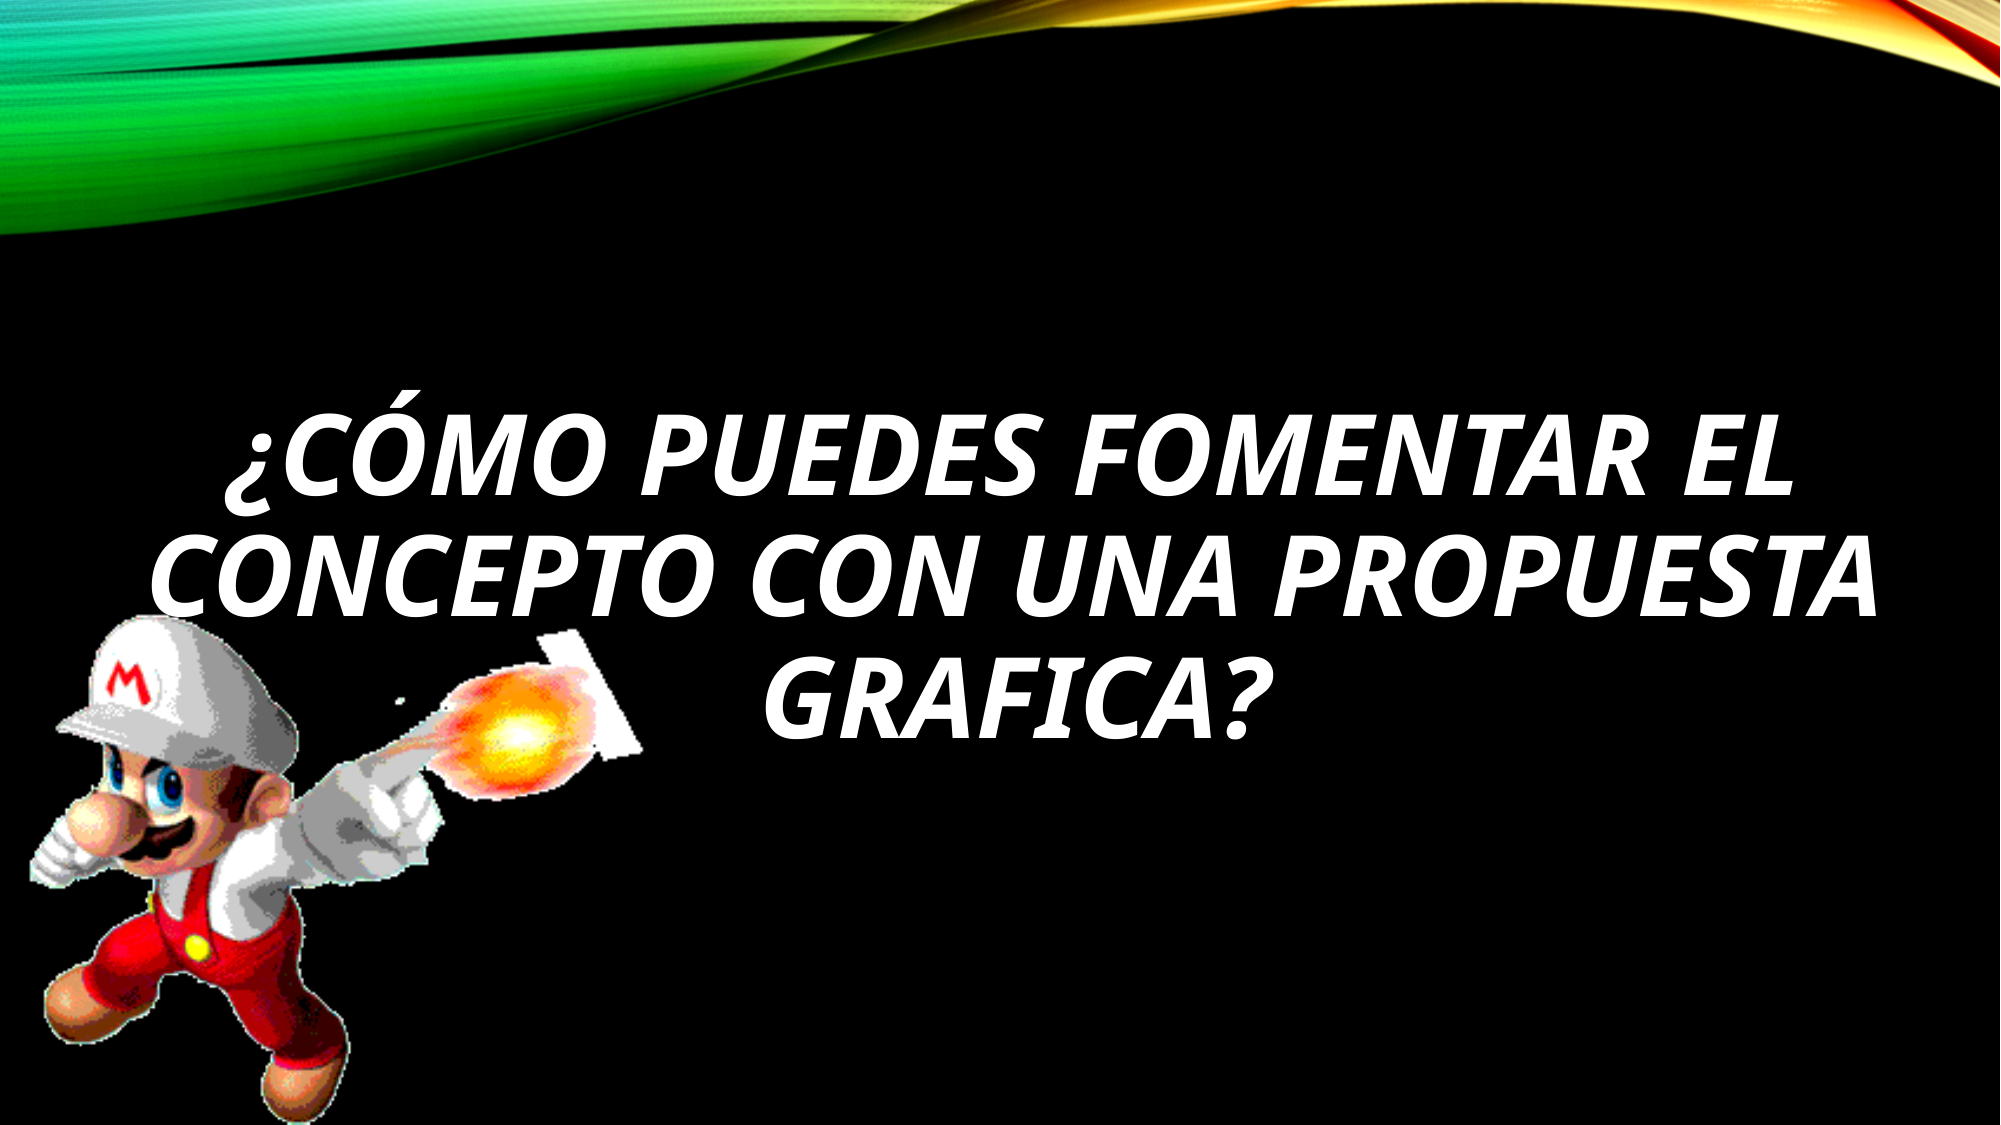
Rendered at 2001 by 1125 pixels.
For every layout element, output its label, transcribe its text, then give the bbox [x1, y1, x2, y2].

picture [0, 0, 2000, 237]
picture [0, 453, 891, 1125]
title ¿Cómo PUEDES FOMENTAR EL CONCEPTO CON UNA PROPUESTA GRAFICA? [30, 414, 2000, 747]
